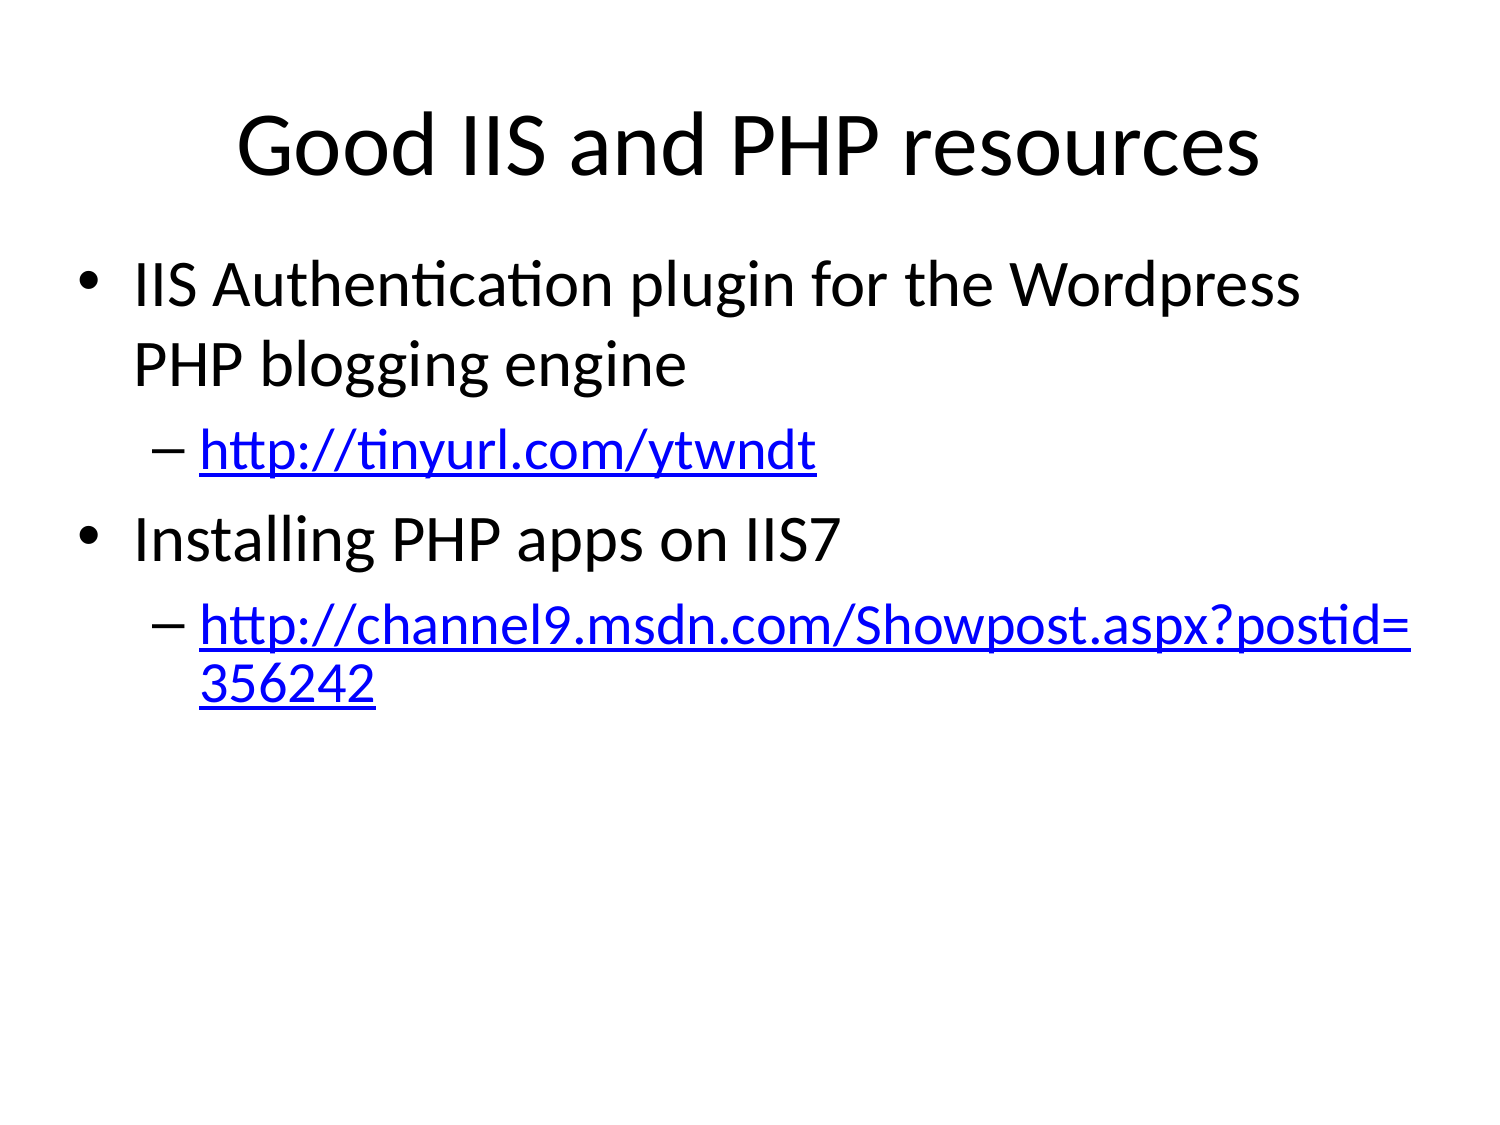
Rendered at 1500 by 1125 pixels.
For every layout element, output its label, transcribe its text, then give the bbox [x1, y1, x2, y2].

list IIS Authentication plugin for the Wordpress PHP blogging engine http://tinyurl.com/ytwndt Installing PHP apps on IIS7 http://channel9.msdn.com/Showpost.aspx?postid=356242 [62, 231, 1438, 1038]
title Good IIS and PHP resources [75, 45, 1425, 231]
